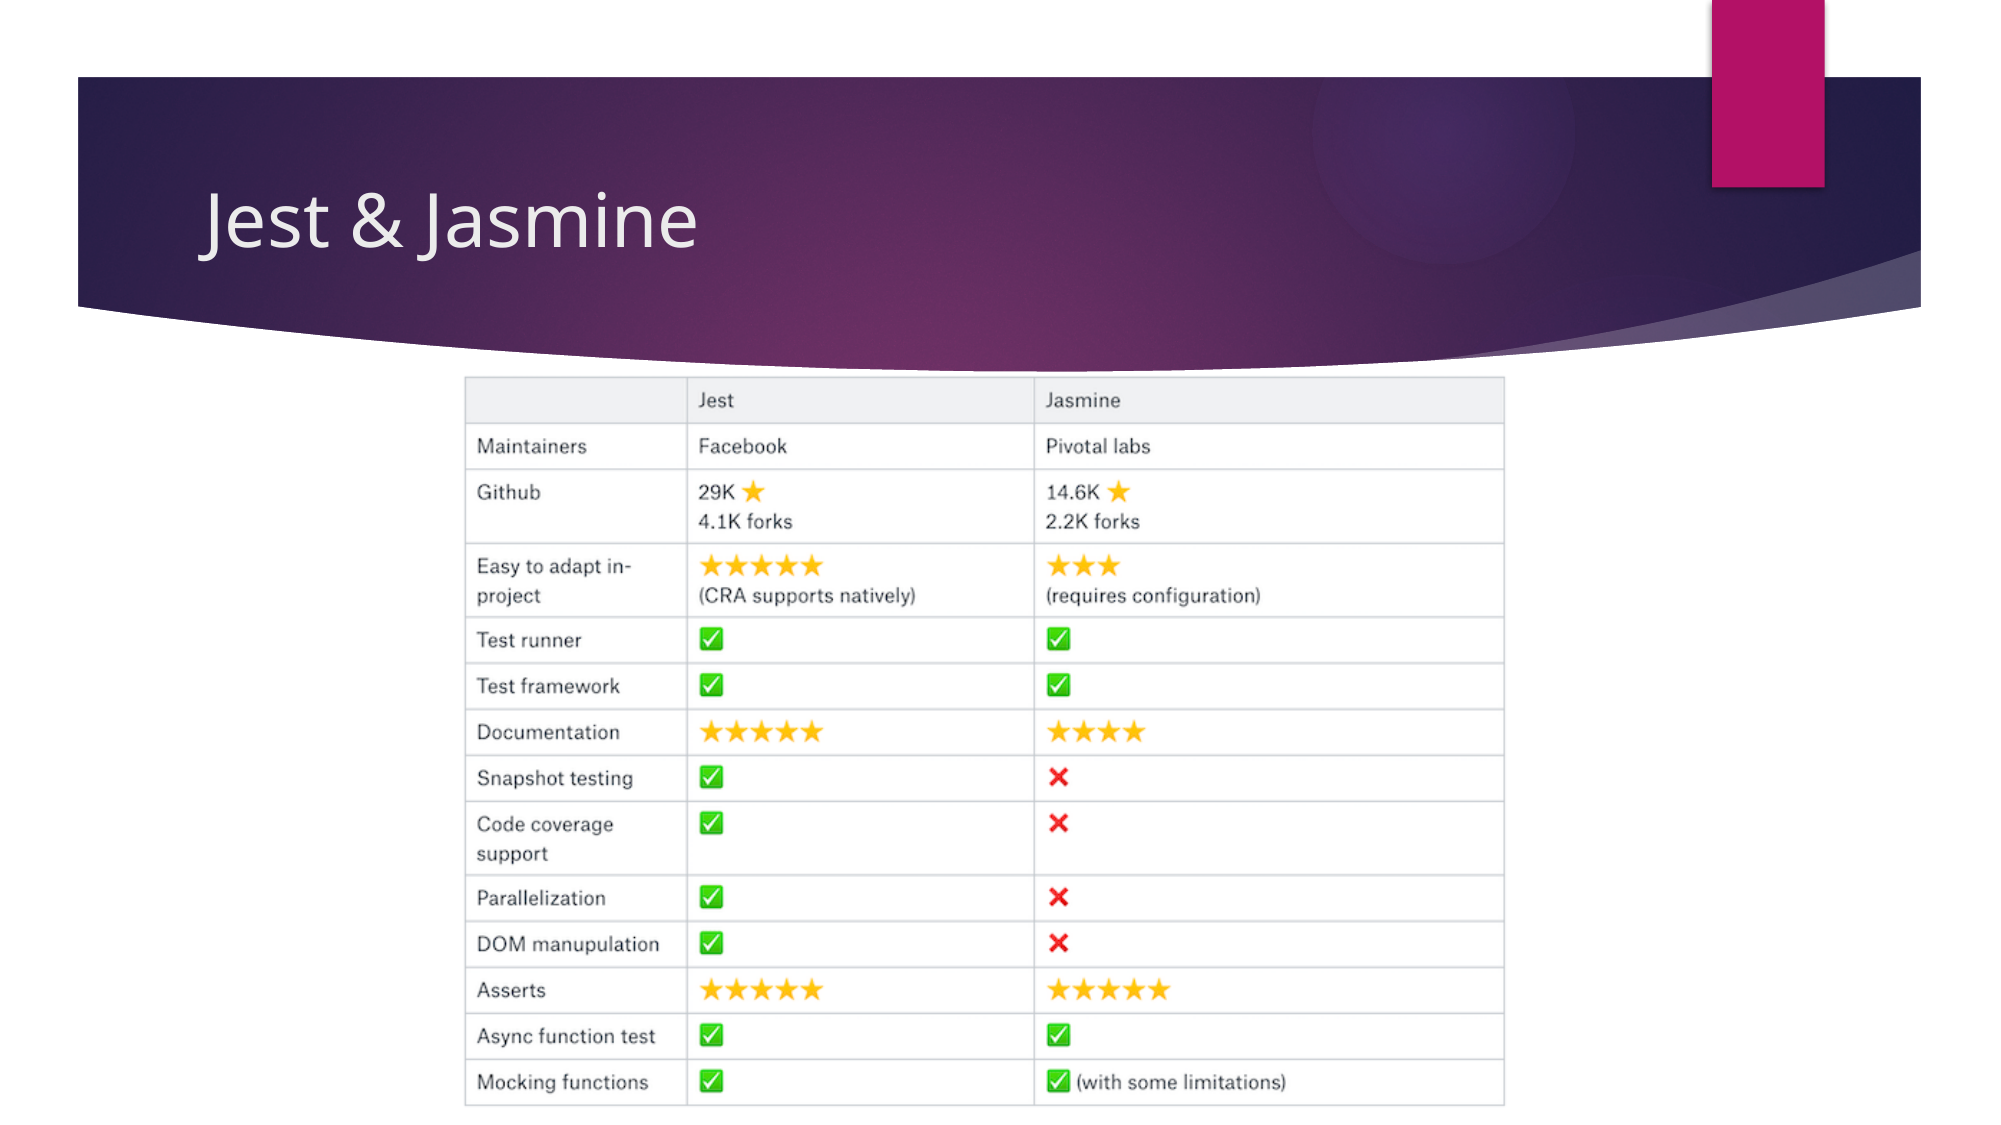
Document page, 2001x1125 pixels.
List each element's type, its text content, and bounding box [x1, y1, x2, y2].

title Jest & Jasmine [189, 159, 1627, 276]
picture [462, 374, 1509, 1110]
